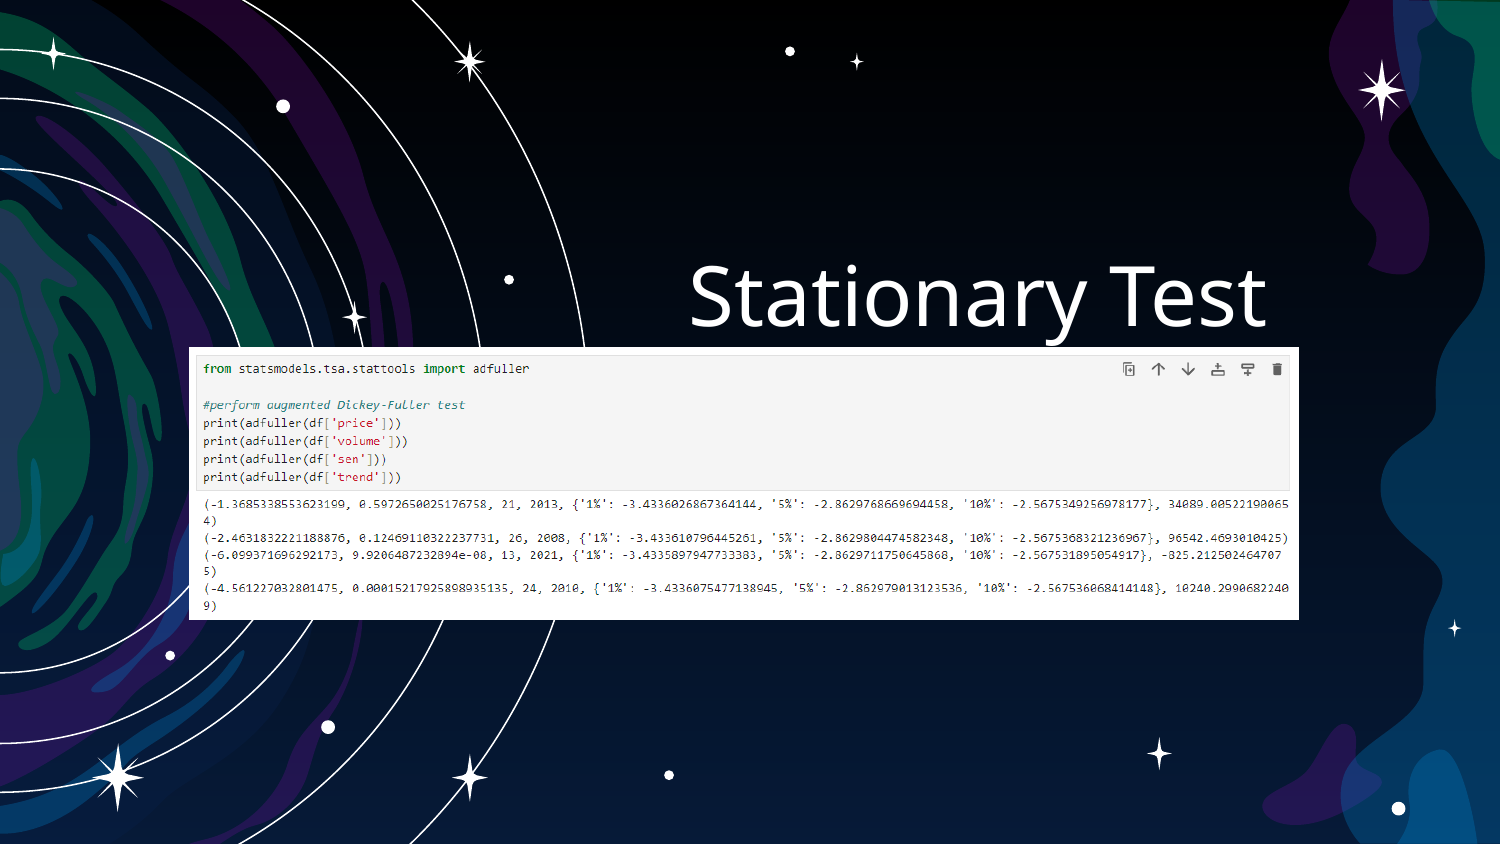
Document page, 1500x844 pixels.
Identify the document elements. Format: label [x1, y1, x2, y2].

text_box [785, 46, 795, 57]
text_box [276, 99, 291, 114]
text_box [1447, 618, 1462, 638]
text_box [165, 650, 176, 661]
text_box [189, 223, 1311, 620]
text_box [1391, 801, 1406, 816]
text_box [664, 770, 674, 781]
text_box [92, 743, 144, 813]
text_box [451, 753, 488, 802]
text_box [321, 720, 336, 734]
text_box [1146, 736, 1172, 771]
text_box [40, 36, 67, 71]
text_box [849, 52, 864, 71]
text_box [1358, 58, 1406, 122]
text_box [454, 40, 486, 83]
